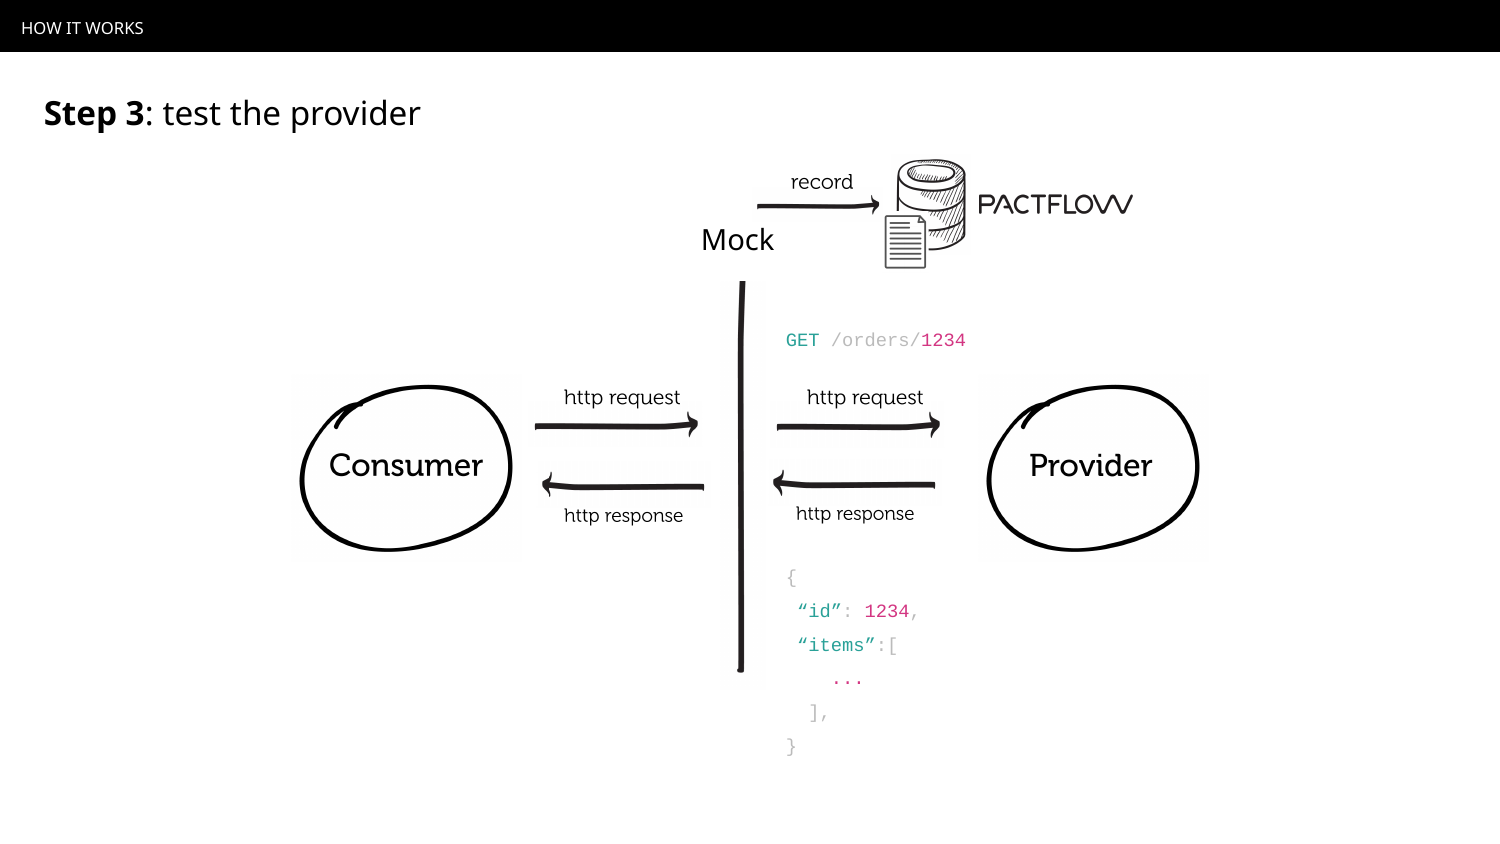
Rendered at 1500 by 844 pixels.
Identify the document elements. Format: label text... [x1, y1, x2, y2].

picture [528, 386, 703, 448]
picture [770, 386, 946, 448]
text_box Mock [685, 206, 806, 251]
text_box [0, 0, 1500, 52]
text_box GET /orders/1234 [770, 301, 999, 352]
text_box Step 3: test the provider [28, 76, 729, 150]
text_box { “id”: 1234, “items”:[ ... ], } [770, 538, 954, 758]
picture [291, 373, 523, 563]
picture [977, 373, 1209, 563]
picture [978, 194, 1133, 215]
picture [536, 281, 947, 689]
picture [752, 154, 971, 273]
text_box HOW IT WORKS [5, 5, 1331, 47]
